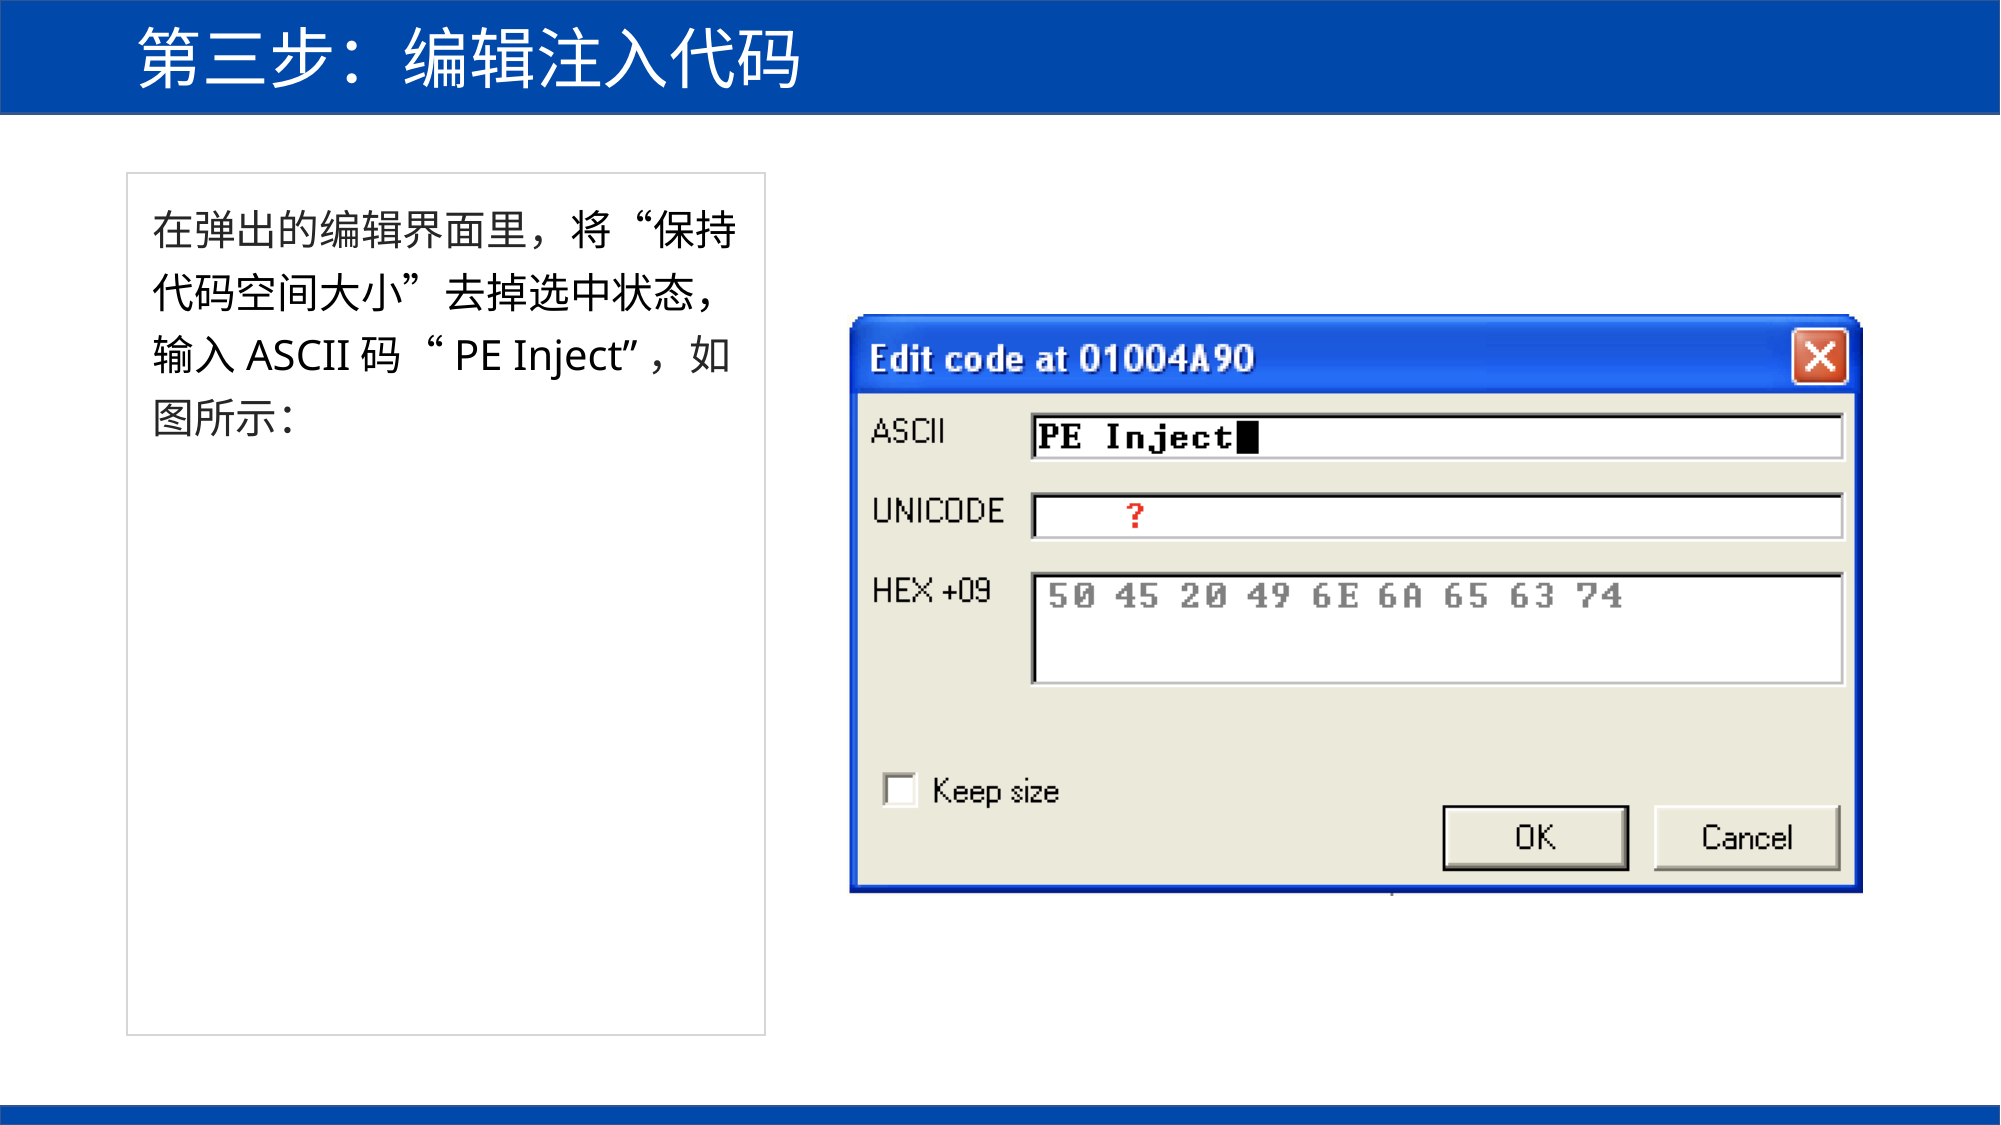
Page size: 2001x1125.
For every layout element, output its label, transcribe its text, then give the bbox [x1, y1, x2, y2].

text_box [126, 172, 766, 1036]
picture [847, 314, 1863, 896]
text_box 在弹出的编辑界面里，将“保持代码空间大小”去掉选中状态，输入ASCII码“PE Inject”，如图所示： [137, 184, 752, 449]
text_box [0, 1105, 2000, 1125]
text_box 第三步：编辑注入代码 [0, 0, 2000, 115]
